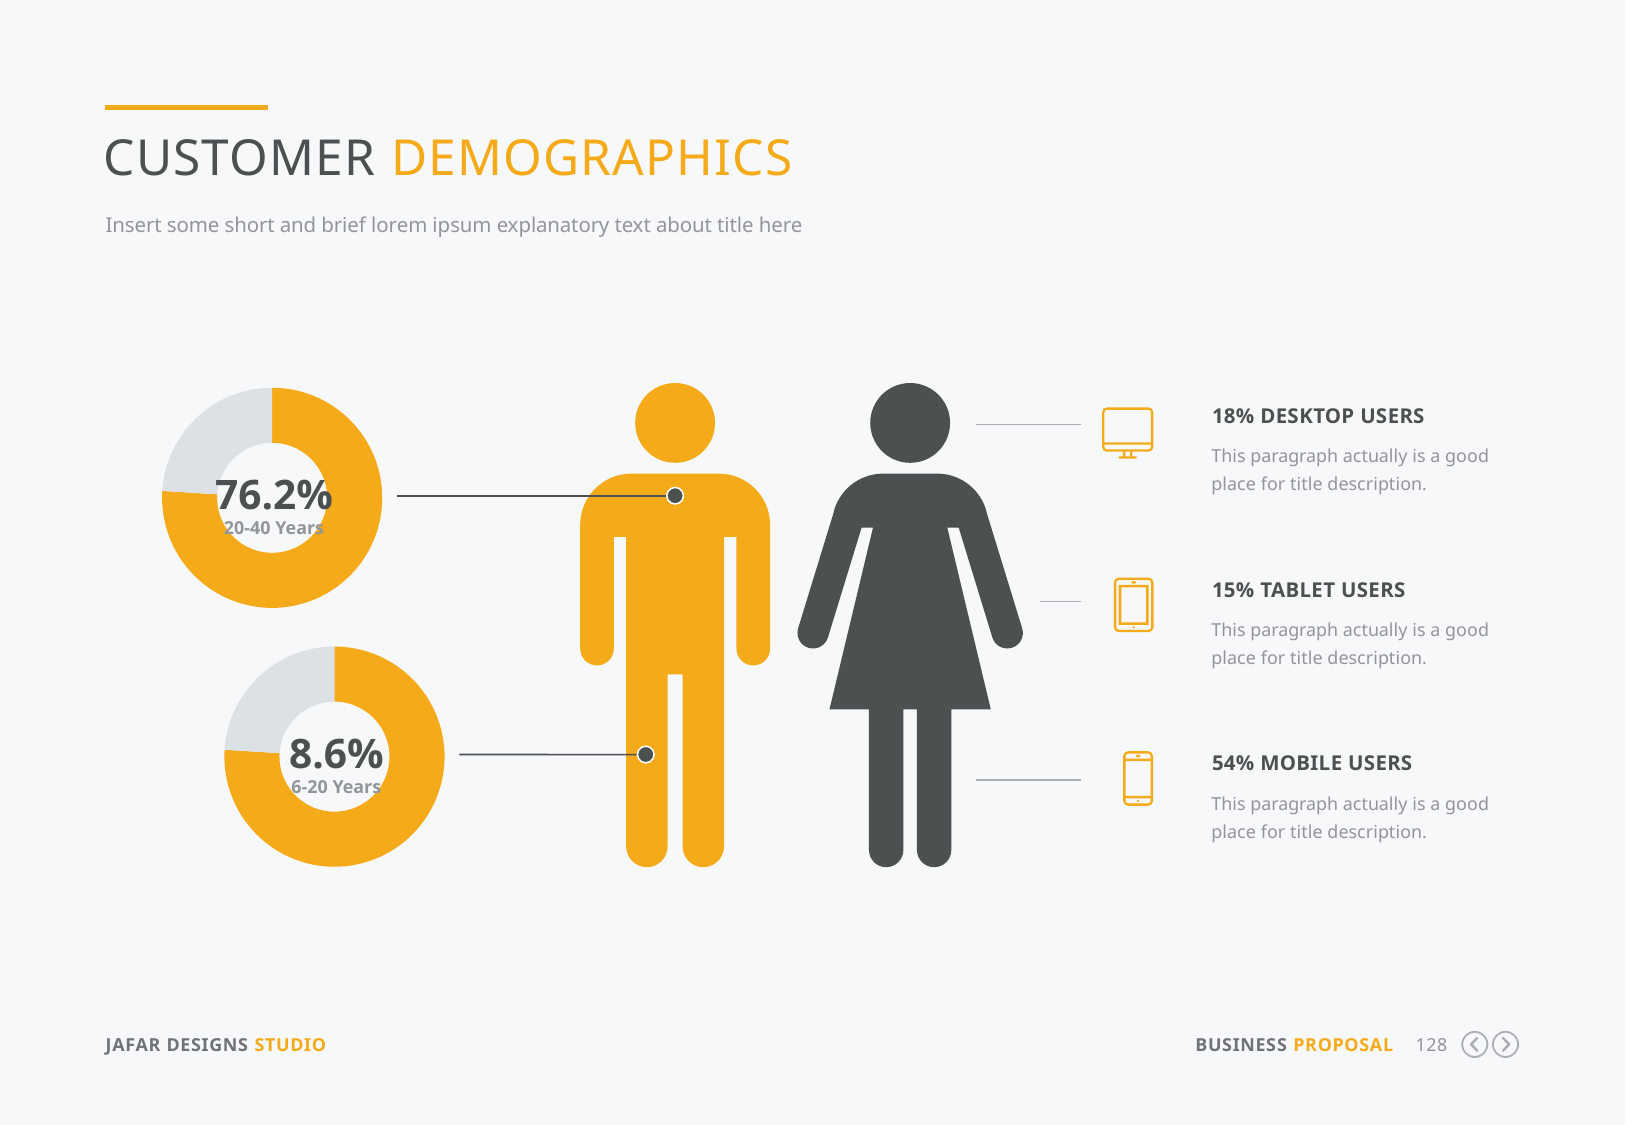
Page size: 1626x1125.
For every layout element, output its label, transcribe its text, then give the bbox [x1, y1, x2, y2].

list Customer Demographics [103, 125, 1518, 188]
text_box [635, 383, 716, 463]
text_box [797, 473, 1023, 868]
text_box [1211, 576, 1519, 669]
text_box [1102, 407, 1154, 459]
text_box [870, 383, 951, 463]
list Insert some short and brief lorem ipsum explanatory text about title here [105, 209, 1519, 241]
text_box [1211, 403, 1519, 496]
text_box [1211, 750, 1519, 843]
text_box [665, 486, 685, 506]
chart [157, 377, 387, 619]
text_box [580, 473, 771, 868]
text_box [636, 745, 656, 764]
text_box [1123, 751, 1154, 806]
chart [219, 636, 450, 877]
text_box [1113, 577, 1154, 633]
